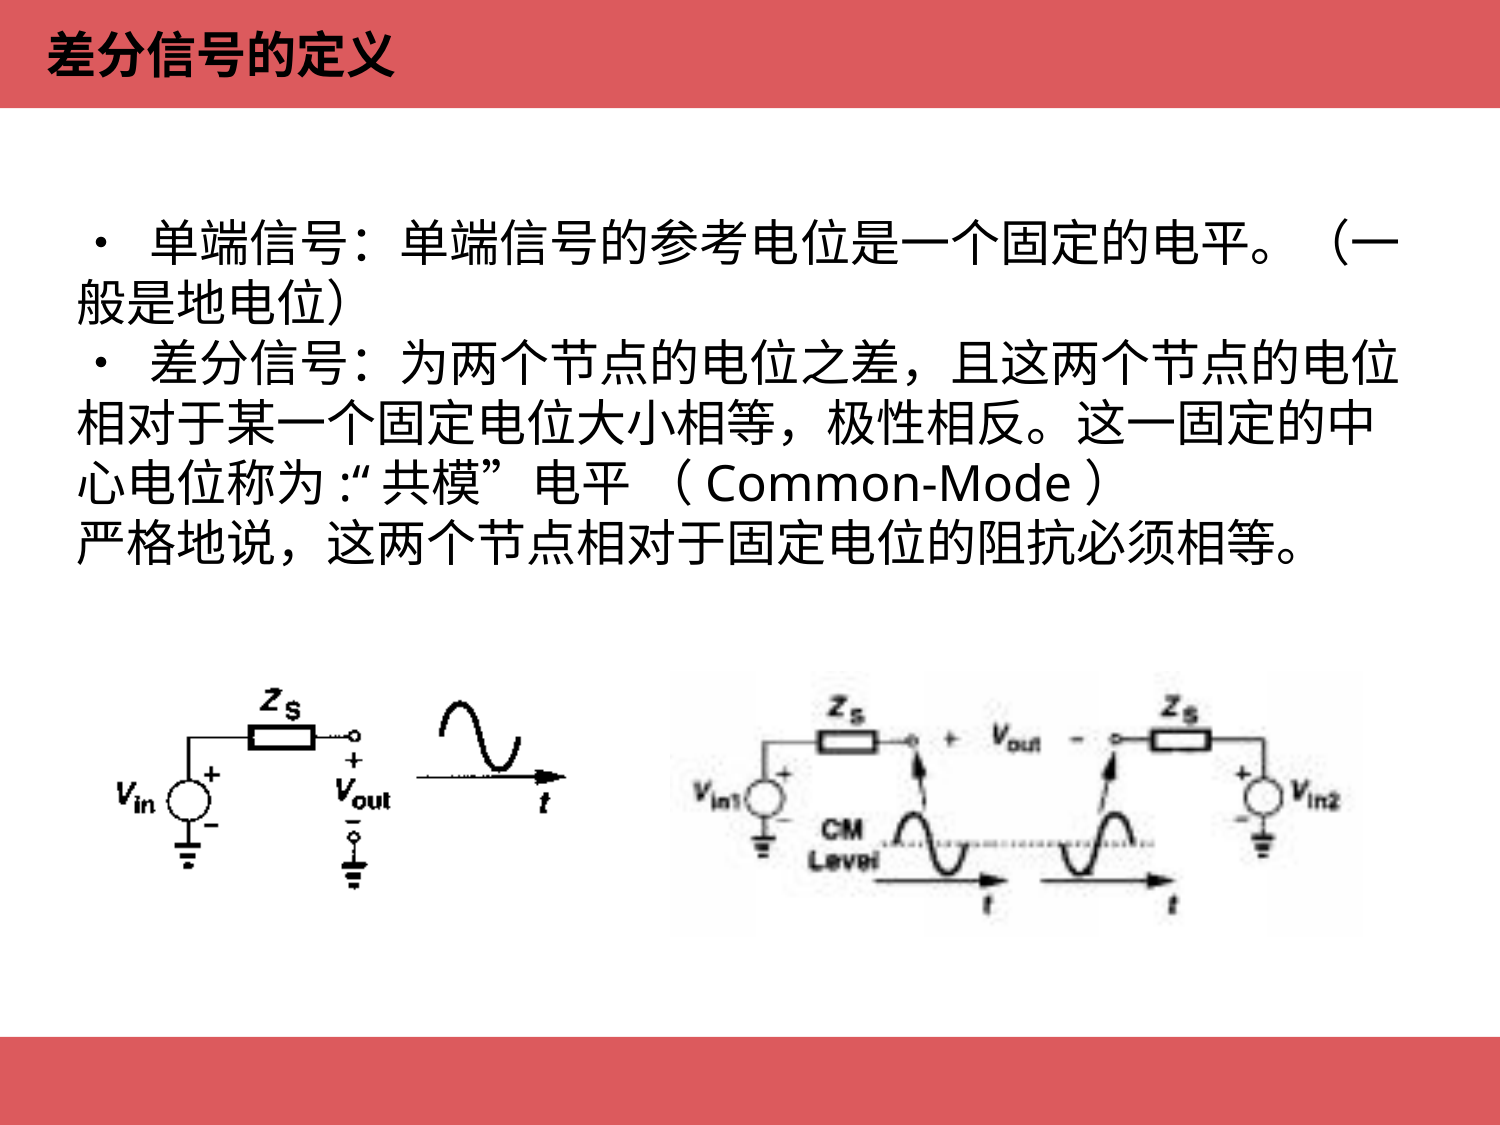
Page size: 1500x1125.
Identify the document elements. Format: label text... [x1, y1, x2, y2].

text_box [0, 1036, 1500, 1125]
text_box 差分信号的定义 [31, 16, 750, 91]
text_box • 单端信号：单端信号的参考电位是一个固定的电平。（一般是地电位） • 差分信号：为两个节点的电位之差，且这两个节点的电位相对于某一个固定电位大小相等，极性相反。这一固定的中心电位称为:“共模”电平 （Common-Mode） 严格地说，这两个节点相对于固定电位的阻抗必须相等。 [61, 204, 1428, 580]
picture [95, 657, 596, 911]
picture [670, 671, 1363, 937]
text_box [0, 0, 1500, 109]
